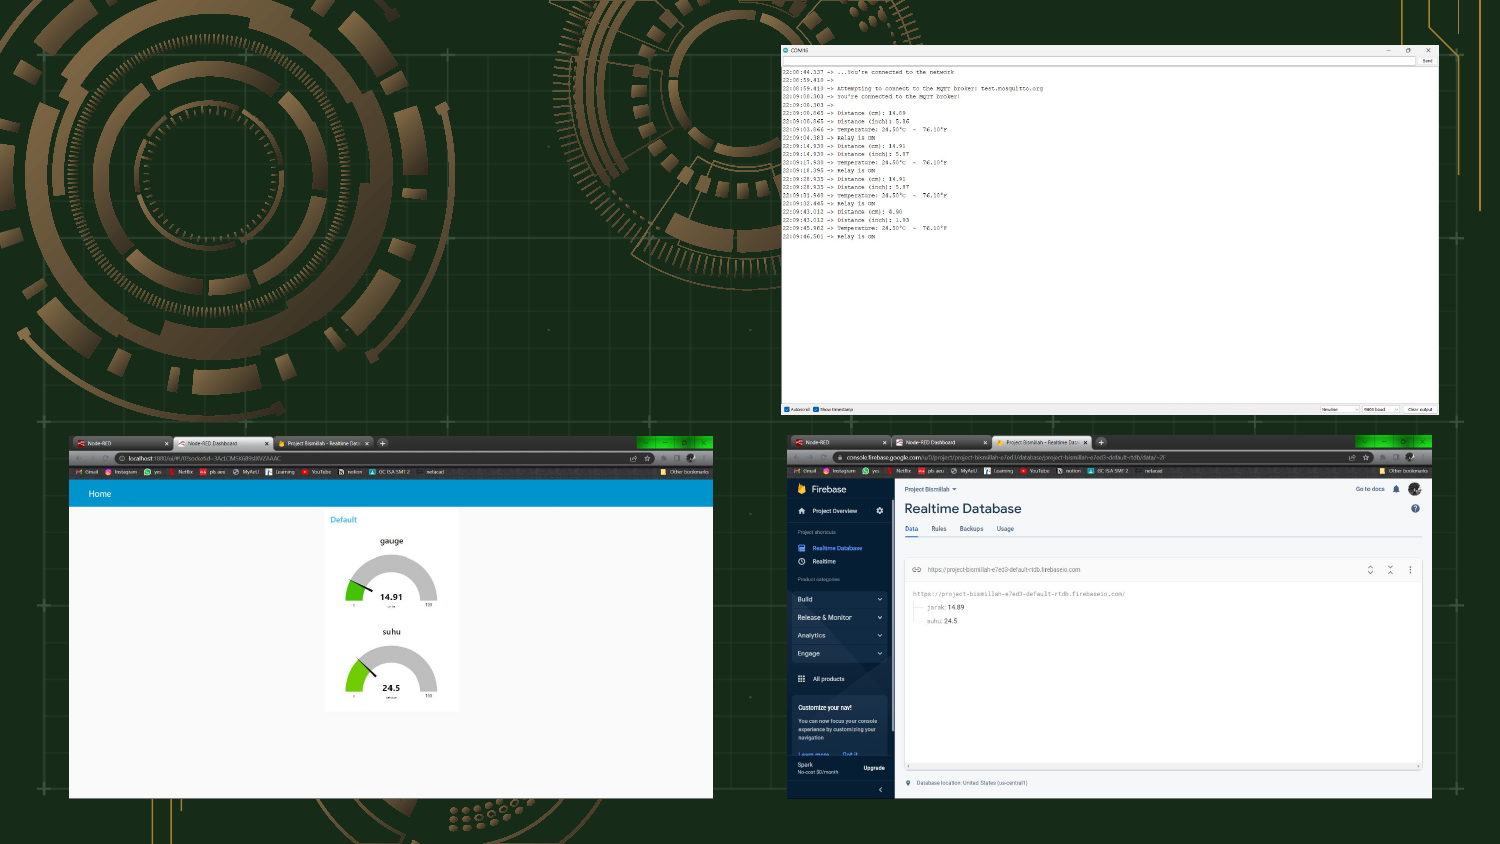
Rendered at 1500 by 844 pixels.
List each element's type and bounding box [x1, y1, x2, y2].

picture [787, 435, 1432, 799]
picture [69, 507, 713, 799]
picture [781, 45, 1439, 416]
picture [69, 436, 713, 479]
